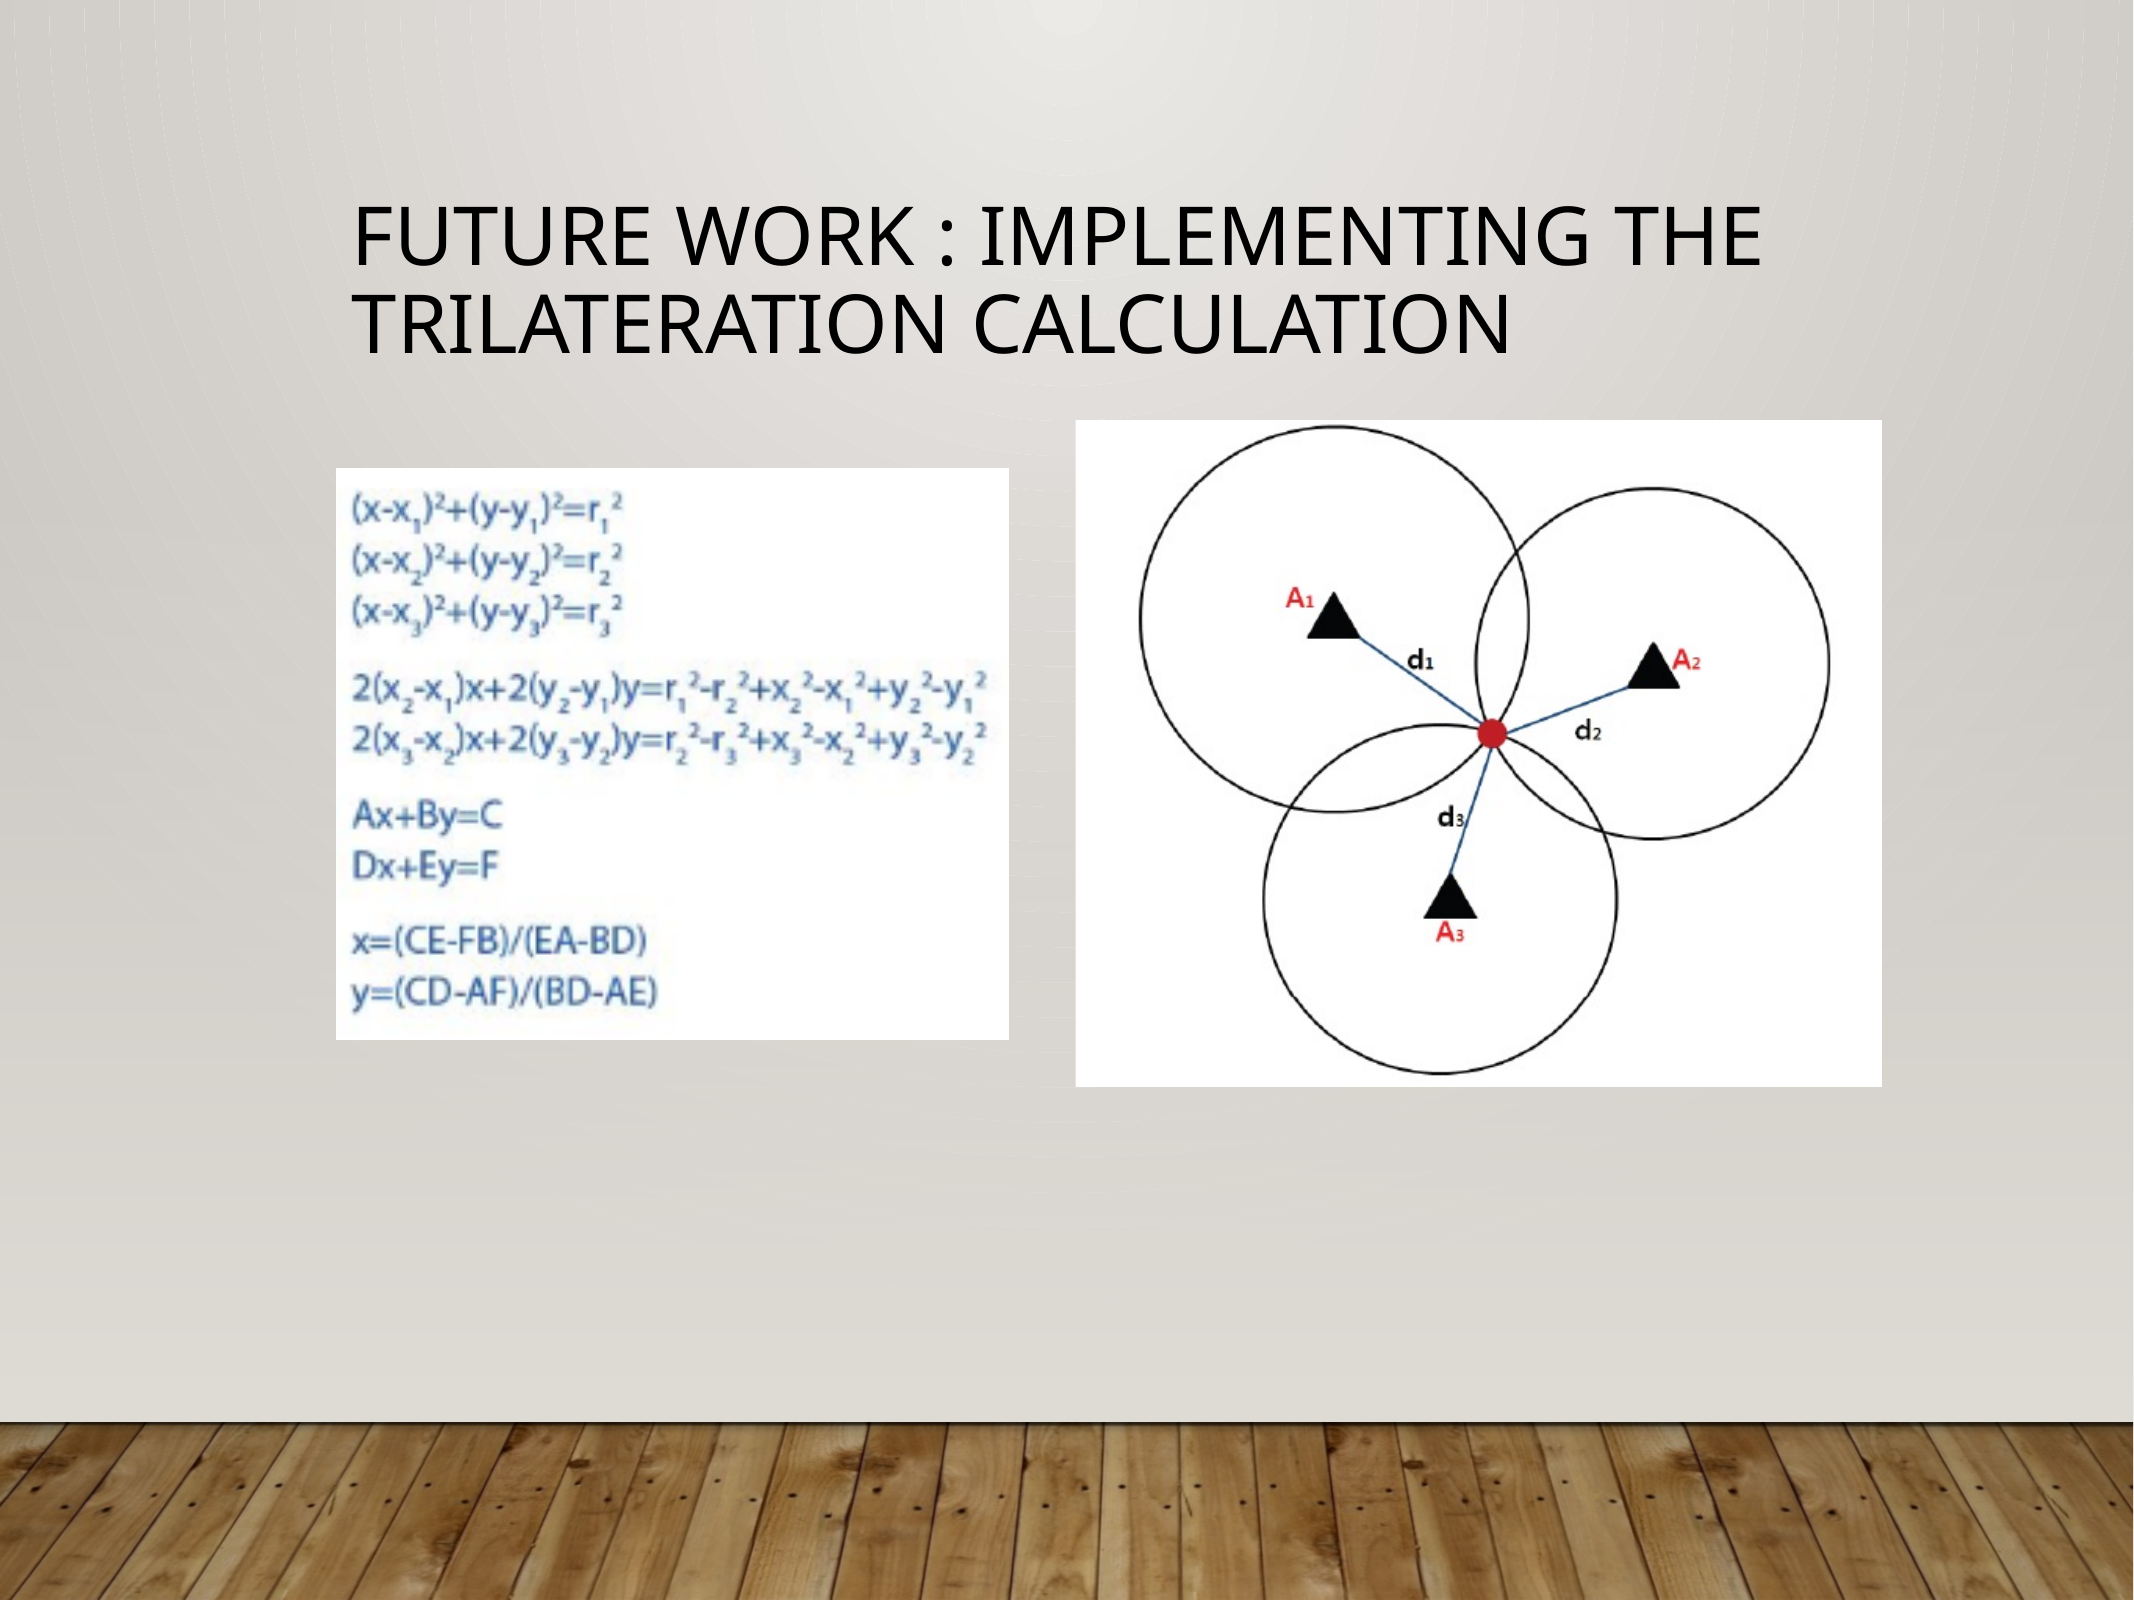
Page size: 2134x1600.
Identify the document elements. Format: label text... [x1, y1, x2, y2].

picture [0, 1422, 2134, 1600]
title Future work : implementing the Trilateration calculation [336, 187, 1870, 433]
picture [336, 467, 1009, 1040]
picture [1075, 420, 1883, 1087]
